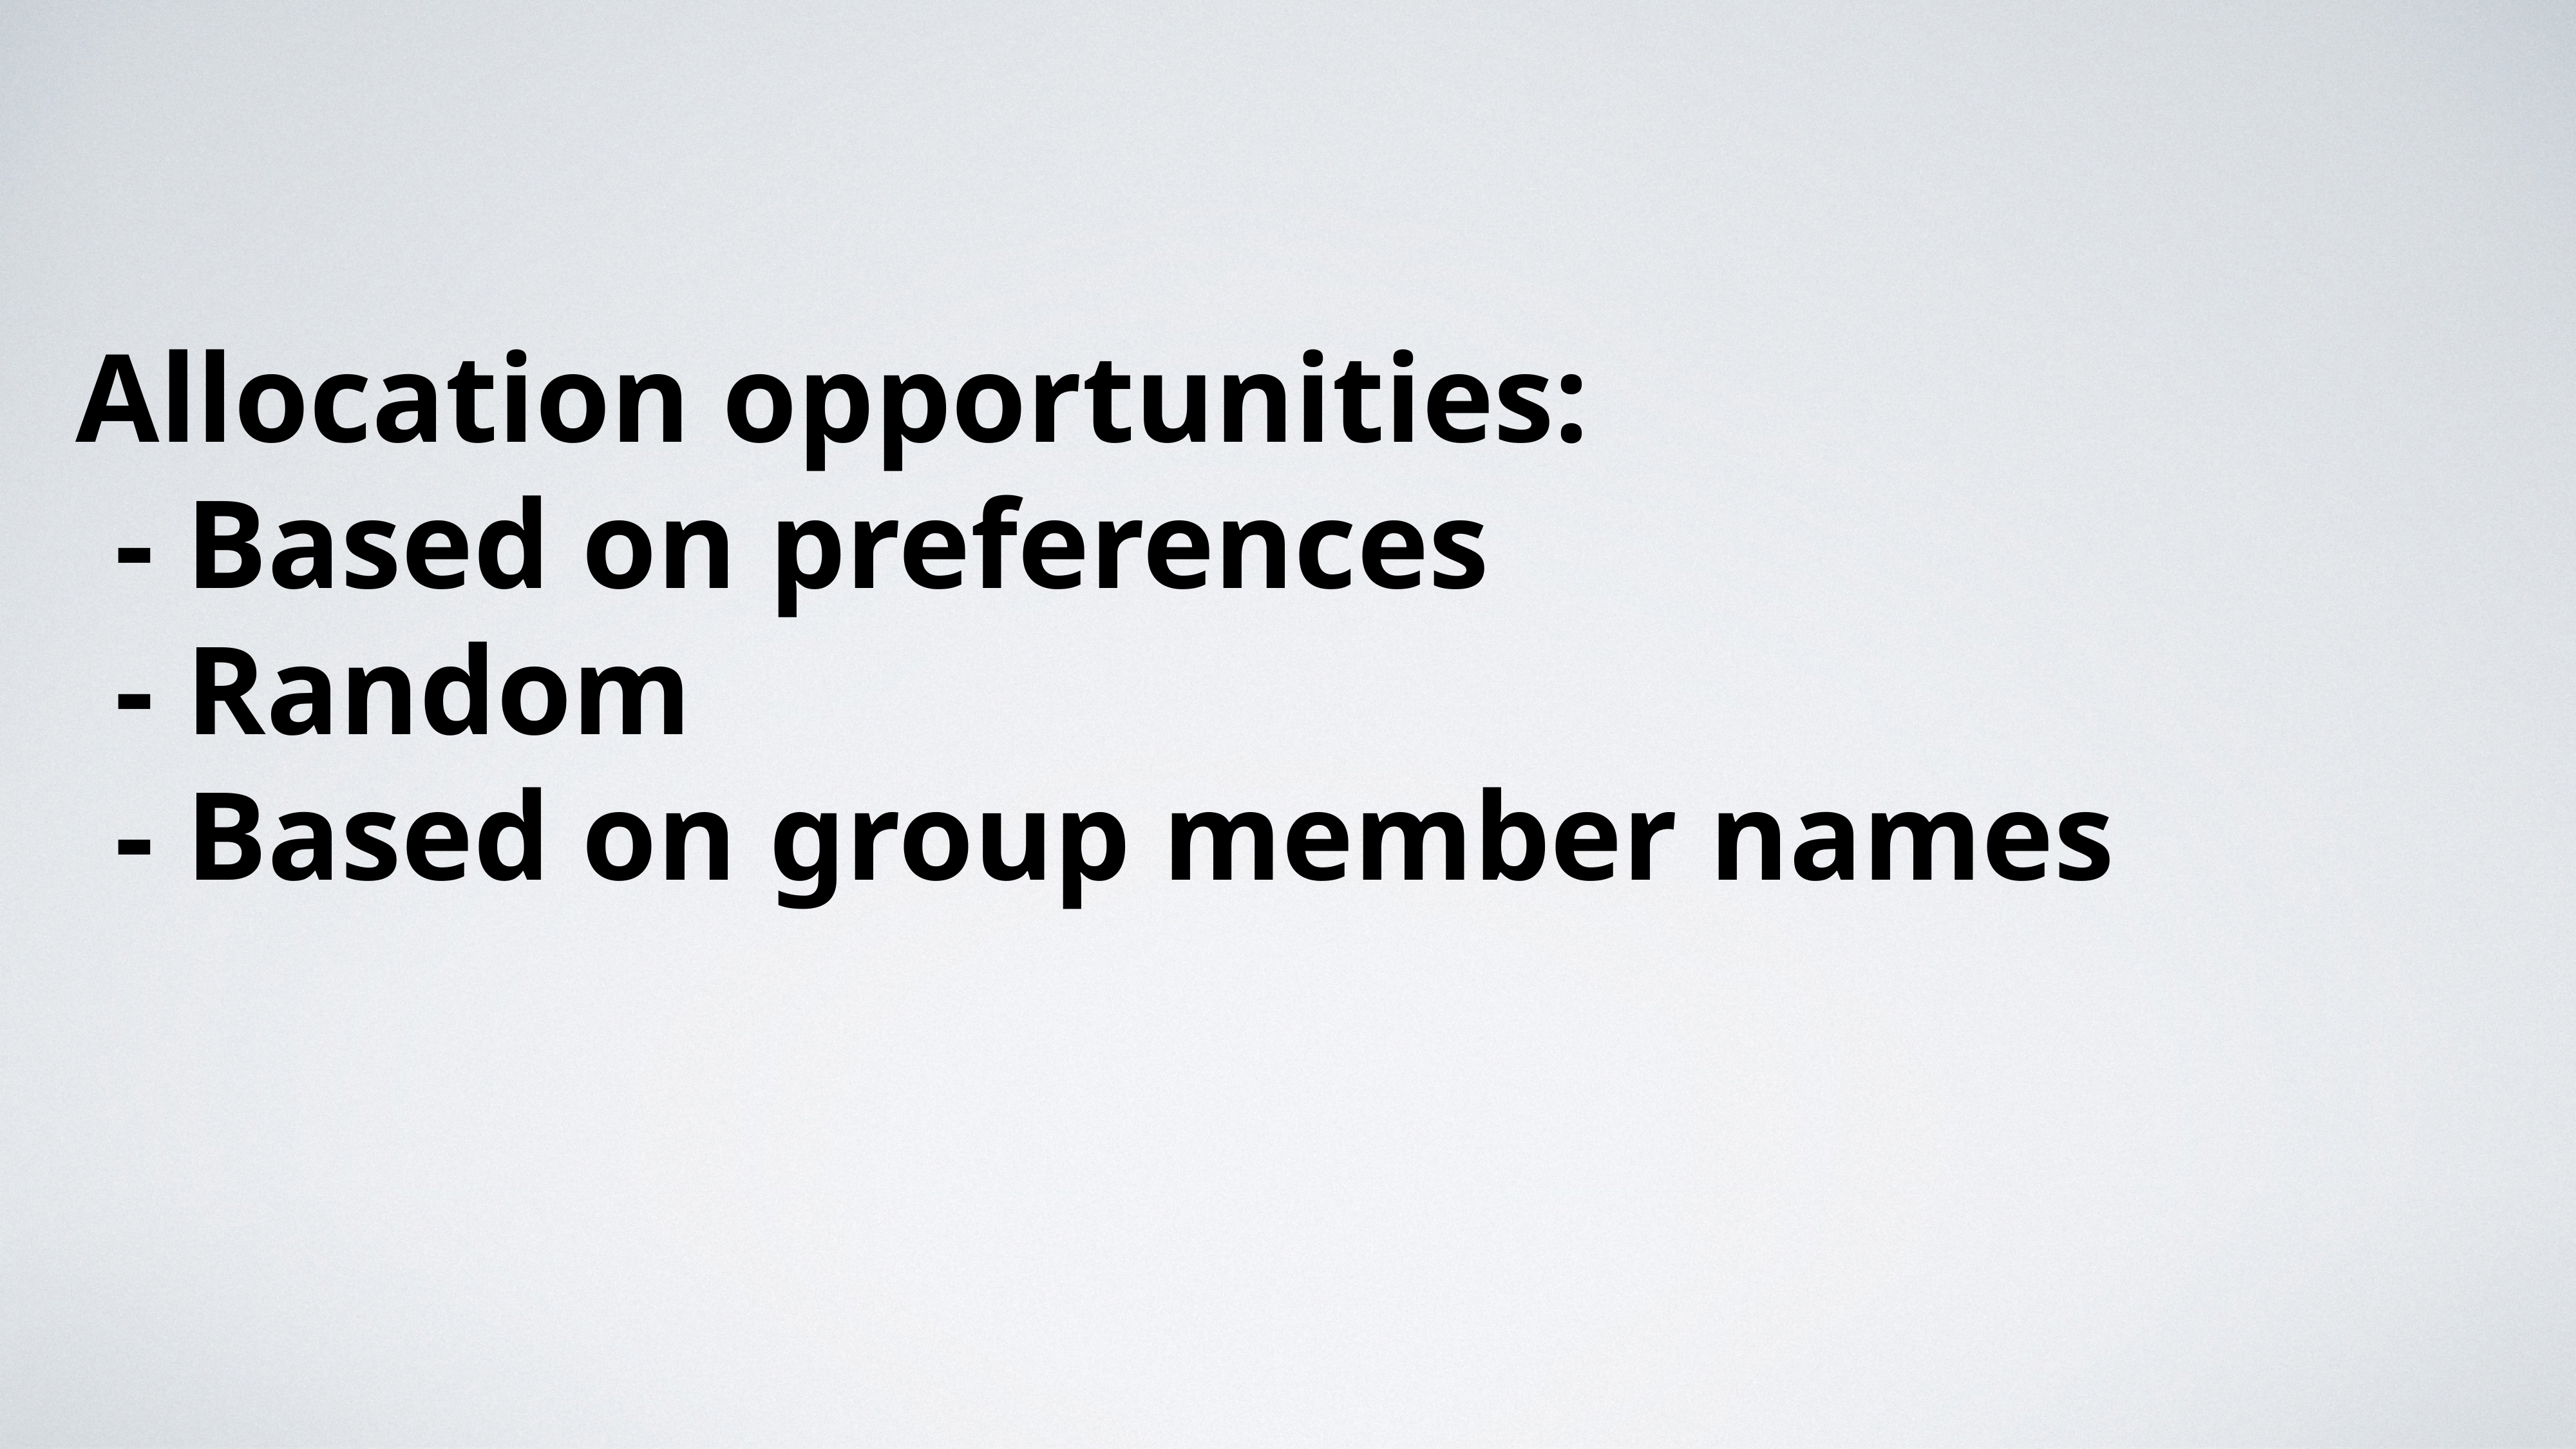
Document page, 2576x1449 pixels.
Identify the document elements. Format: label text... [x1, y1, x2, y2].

picture [0, 0, 2576, 1449]
title Allocation opportunities: - Based on preferences - Random - Based on group member names [70, 303, 2506, 911]
